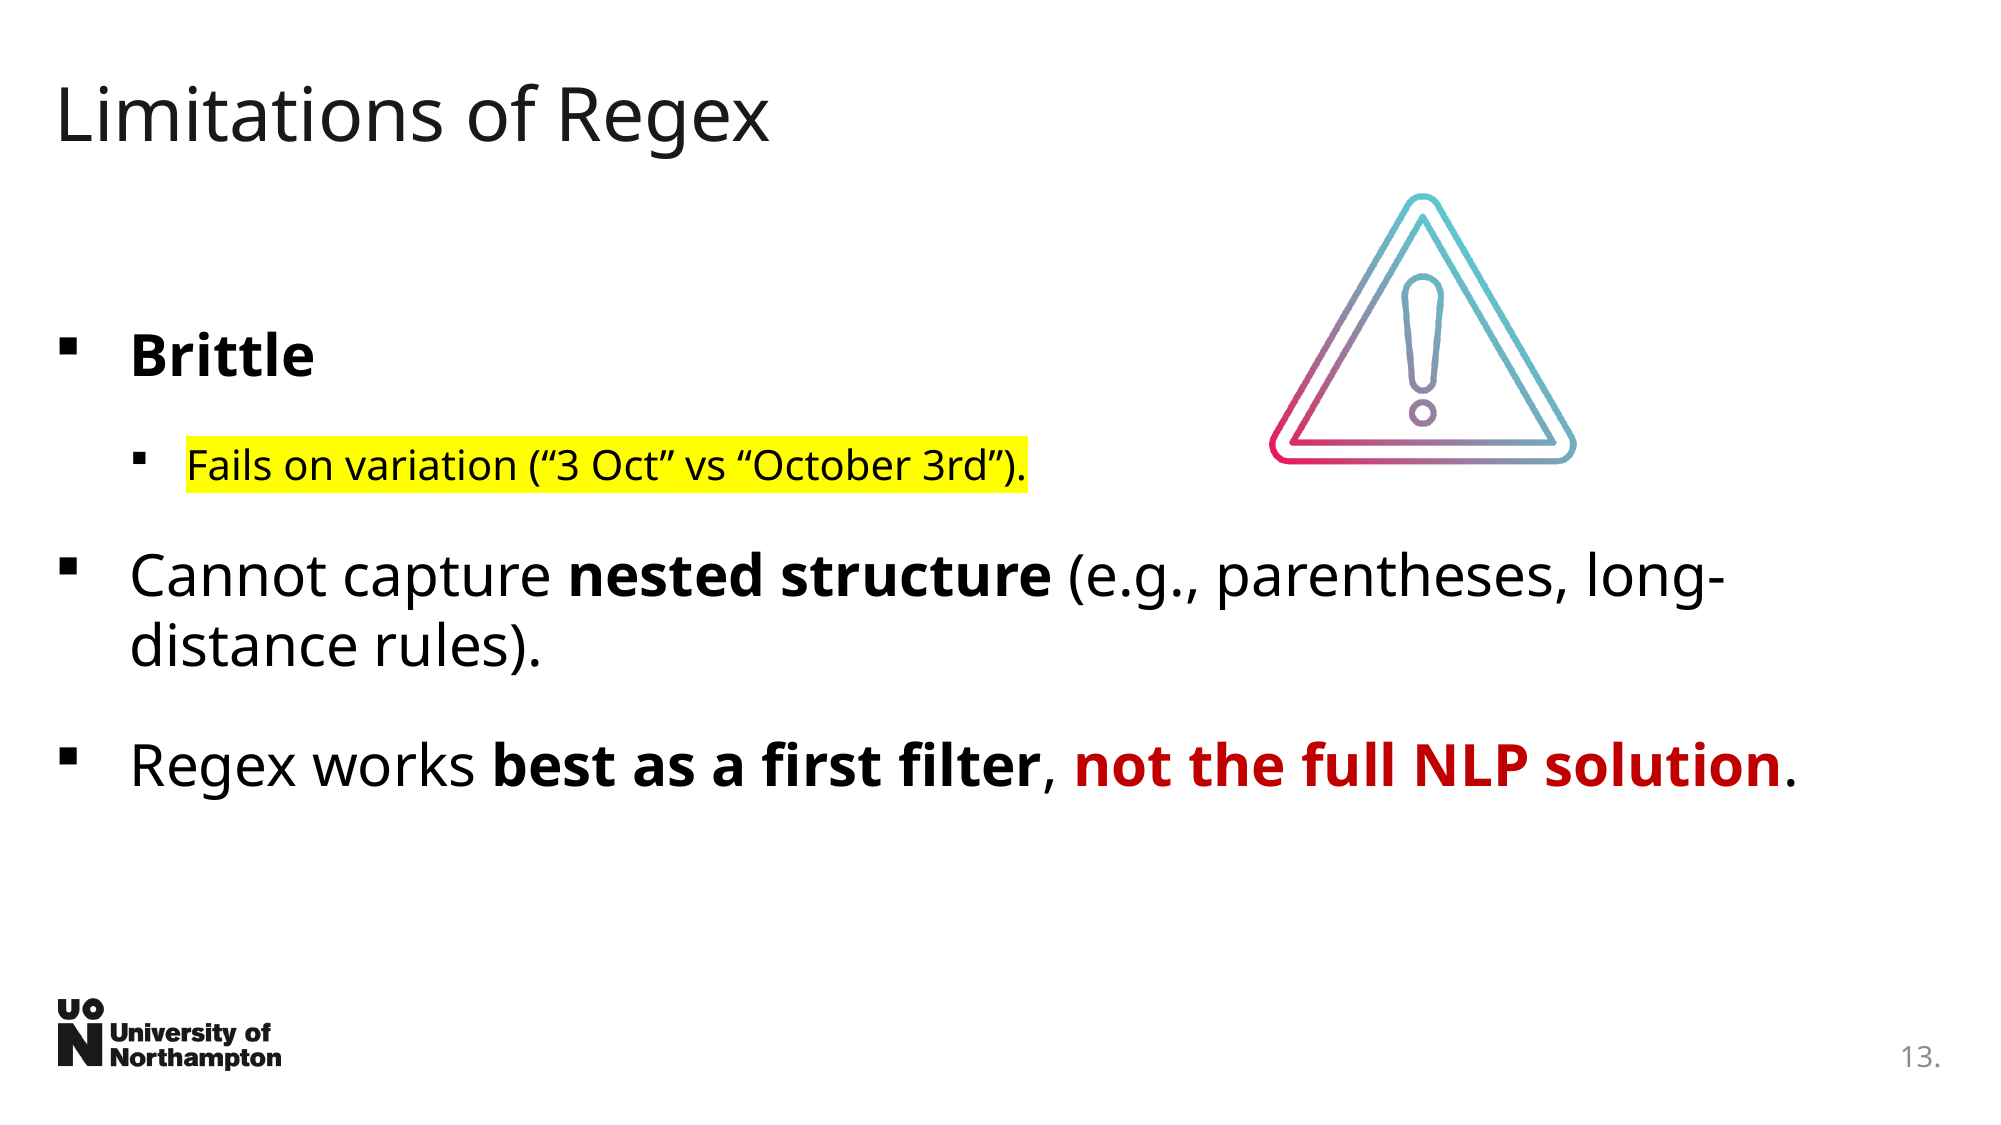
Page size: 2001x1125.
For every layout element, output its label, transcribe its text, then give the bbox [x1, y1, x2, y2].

text_box Brittle Fails on variation (“3 Oct” vs “October 3rd”). Cannot capture nested structure (e.g., parentheses, long-distance rules). Regex works best as a first filter, not the full NLP solution. [39, 191, 1914, 934]
title Limitations of Regex [39, 69, 1765, 168]
slide_number 13. [1743, 1027, 1957, 1087]
picture [58, 998, 281, 1071]
picture [1262, 191, 1583, 471]
